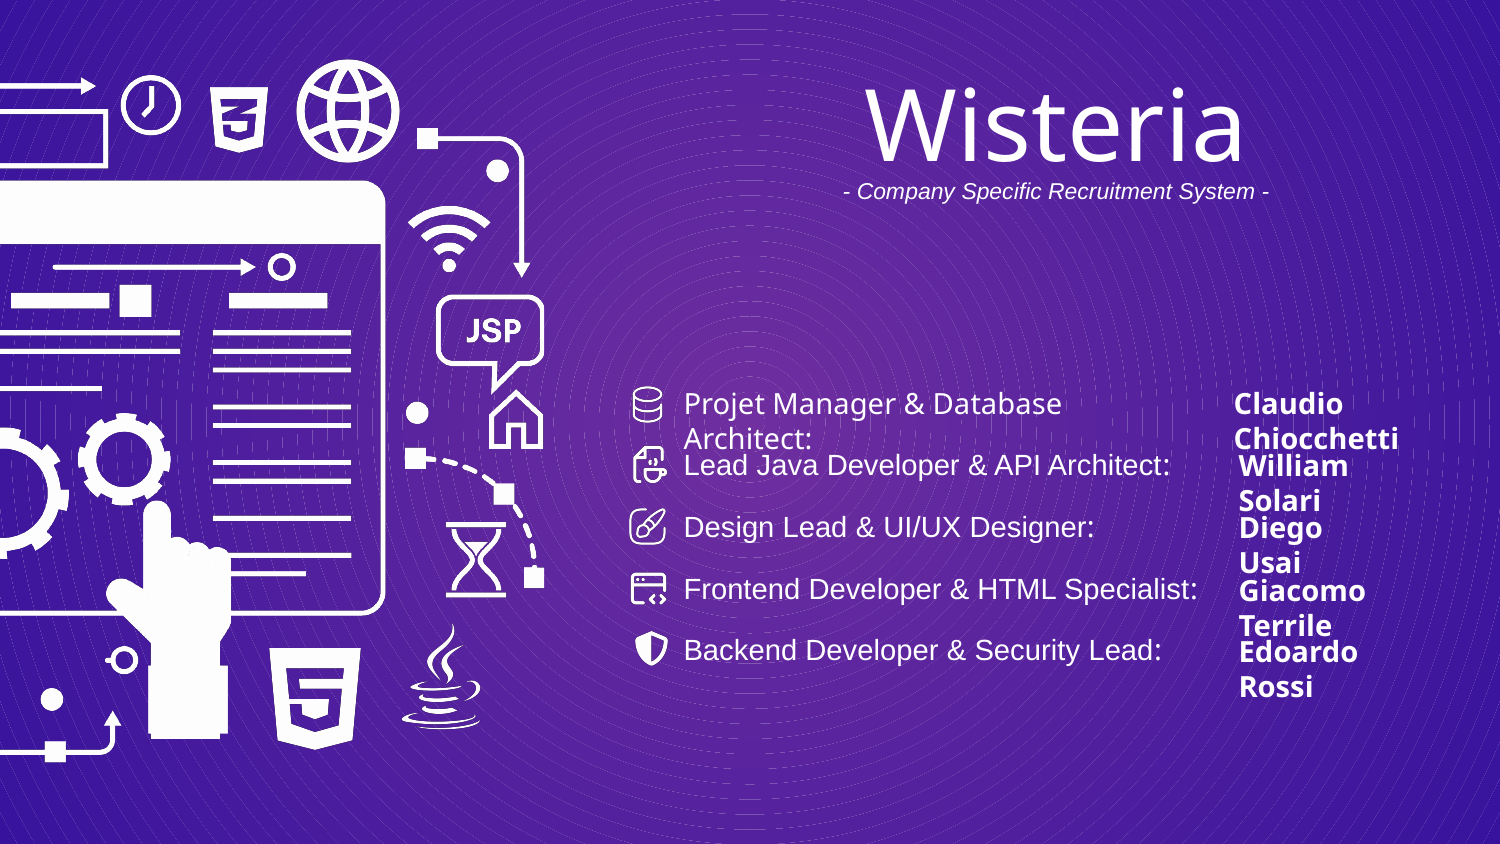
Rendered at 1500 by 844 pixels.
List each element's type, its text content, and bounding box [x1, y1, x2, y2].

text_box Edoardo Rossi [1223, 625, 1450, 711]
text_box Lead Java Developer & API Architect: [668, 439, 1198, 490]
picture [626, 384, 668, 425]
text_box William Solari [1223, 439, 1438, 525]
text_box Giacomo Terrile [1223, 564, 1467, 650]
text_box - Company Specific Recruitment System - [716, 169, 1397, 212]
picture [627, 444, 669, 485]
text_box Diego Usai [1223, 502, 1398, 564]
text_box Wisteria [754, 54, 1359, 169]
picture [0, 42, 545, 763]
picture [634, 631, 669, 667]
text_box Projet Manager & Database Architect: [668, 377, 1198, 439]
text_box Design Lead & UI/UX Designer: [668, 501, 1117, 551]
text_box Frontend Developer & HTML Specialist: [668, 562, 1213, 613]
picture [626, 506, 668, 547]
text_box Backend Developer & Security Lead: [668, 623, 1187, 674]
picture [626, 567, 670, 611]
text_box Claudio Chiocchetti [1218, 377, 1500, 463]
